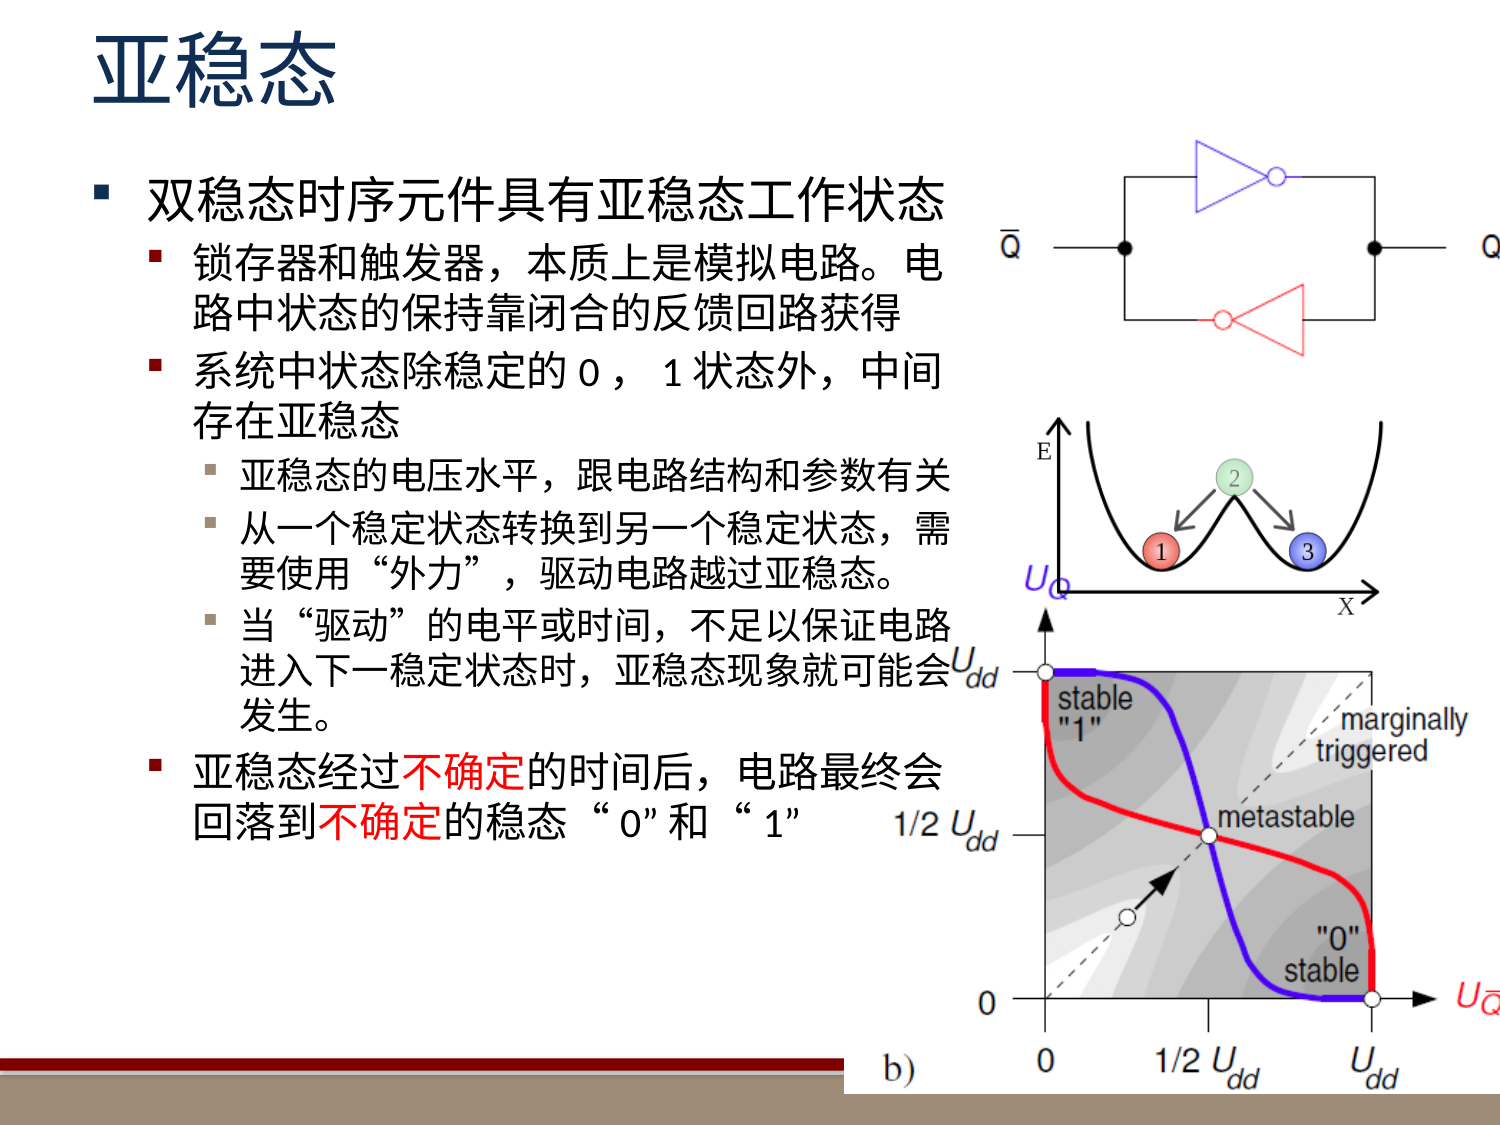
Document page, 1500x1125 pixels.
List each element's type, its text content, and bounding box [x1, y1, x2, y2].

list 双稳态时序元件具有亚稳态工作状态 锁存器和触发器，本质上是模拟电路。电路中状态的保持靠闭合的反馈回路获得 系统中状态除稳定的0，1状态外，中间存在亚稳态 亚稳态的电压水平，跟电路结构和参数有关 从一个稳定状态转换到另一个稳定状态，需要使用“外力”，驱动电路越过亚稳态。 当“驱动”的电平或时间，不足以保证电路进入下一稳定状态时，亚稳态现象就可能会发生。 亚稳态经过不确定的时间后，电路最终会回落到不确定的稳态“0”和“1” [74, 160, 987, 1036]
picture [974, 101, 1500, 362]
title 亚稳态 [74, 0, 1426, 138]
picture [844, 408, 1500, 1095]
